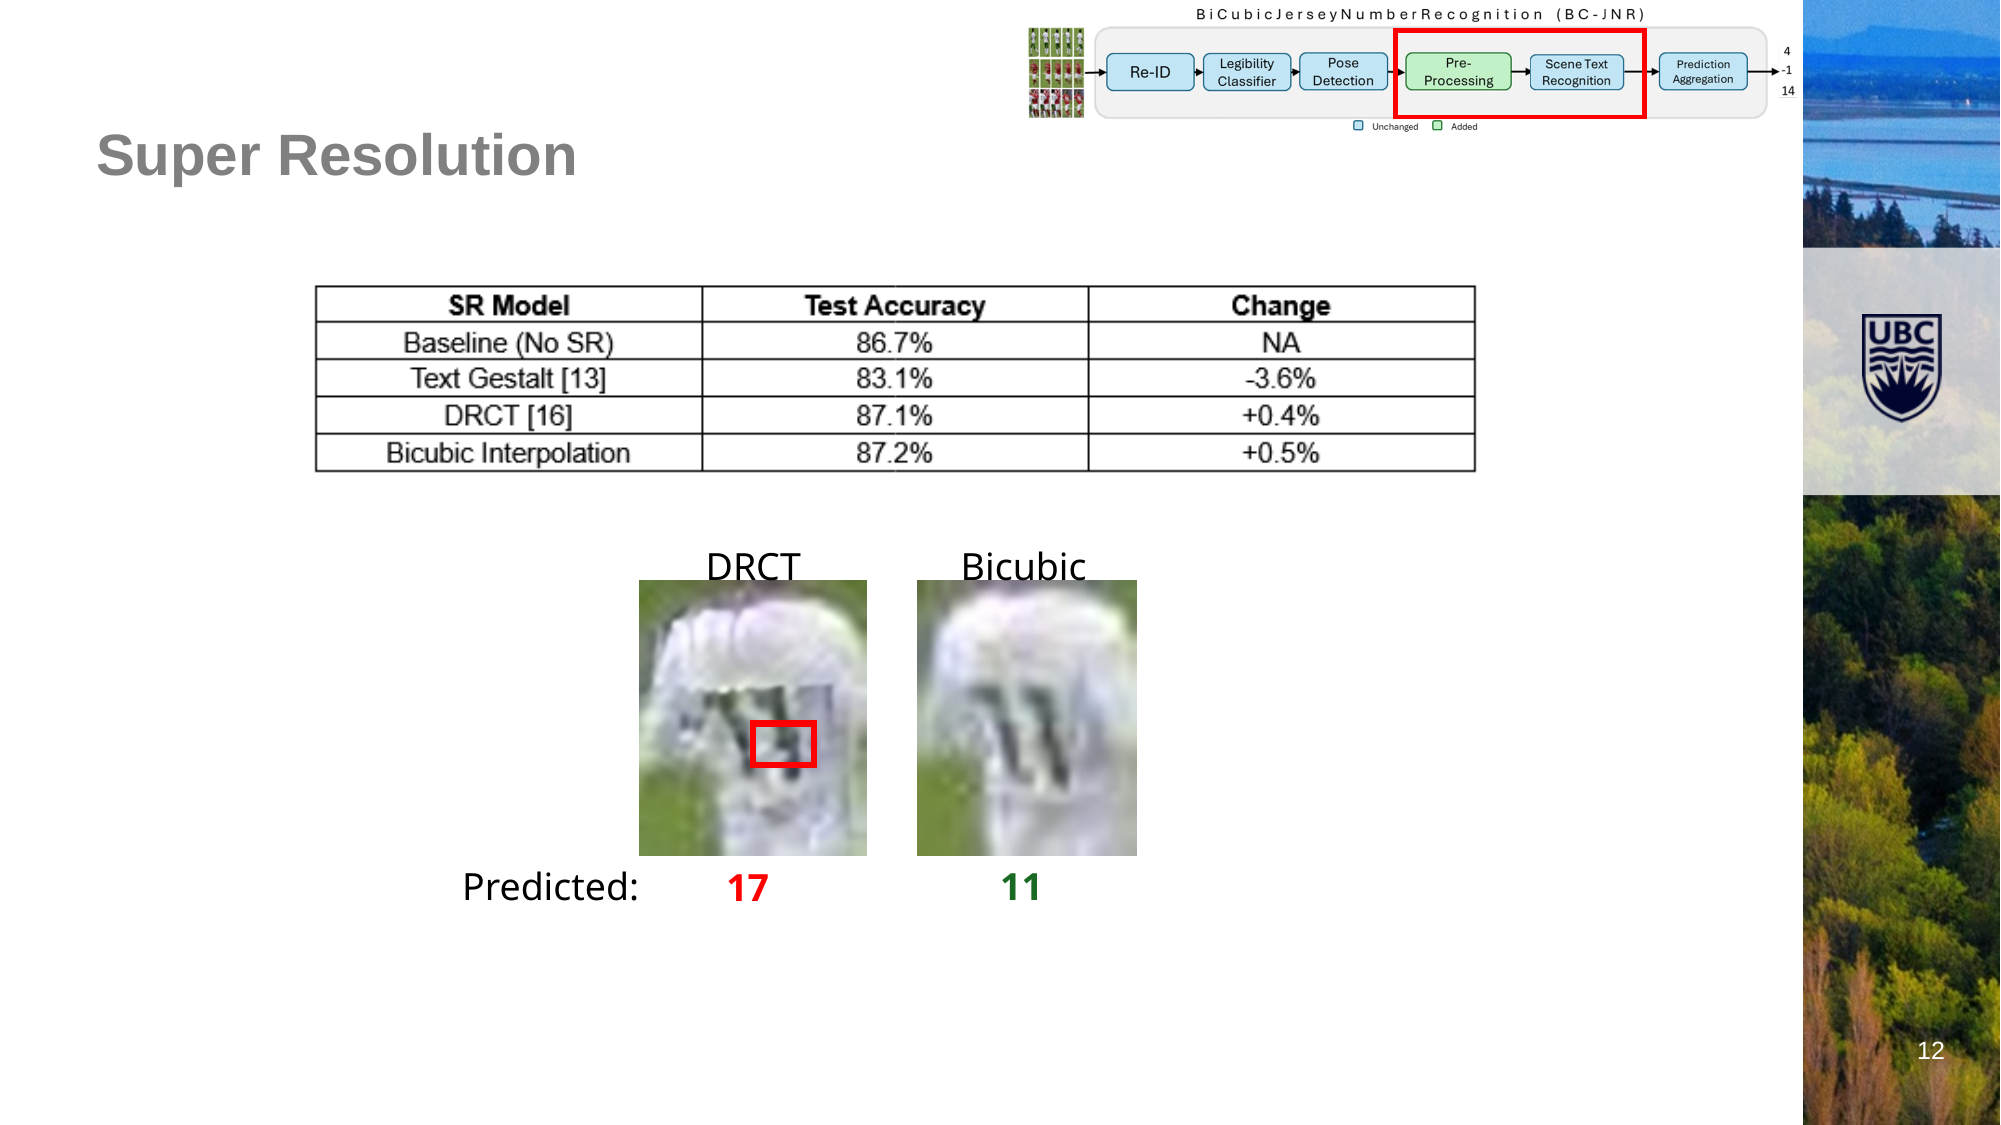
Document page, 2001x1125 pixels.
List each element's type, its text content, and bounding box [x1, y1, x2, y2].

title Super Resolution [96, 90, 1772, 227]
picture [1803, 0, 2000, 247]
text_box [446, 535, 1137, 918]
picture [1862, 314, 1942, 423]
picture [309, 283, 1480, 479]
picture [1803, 496, 2000, 1125]
picture [1027, 0, 1798, 138]
